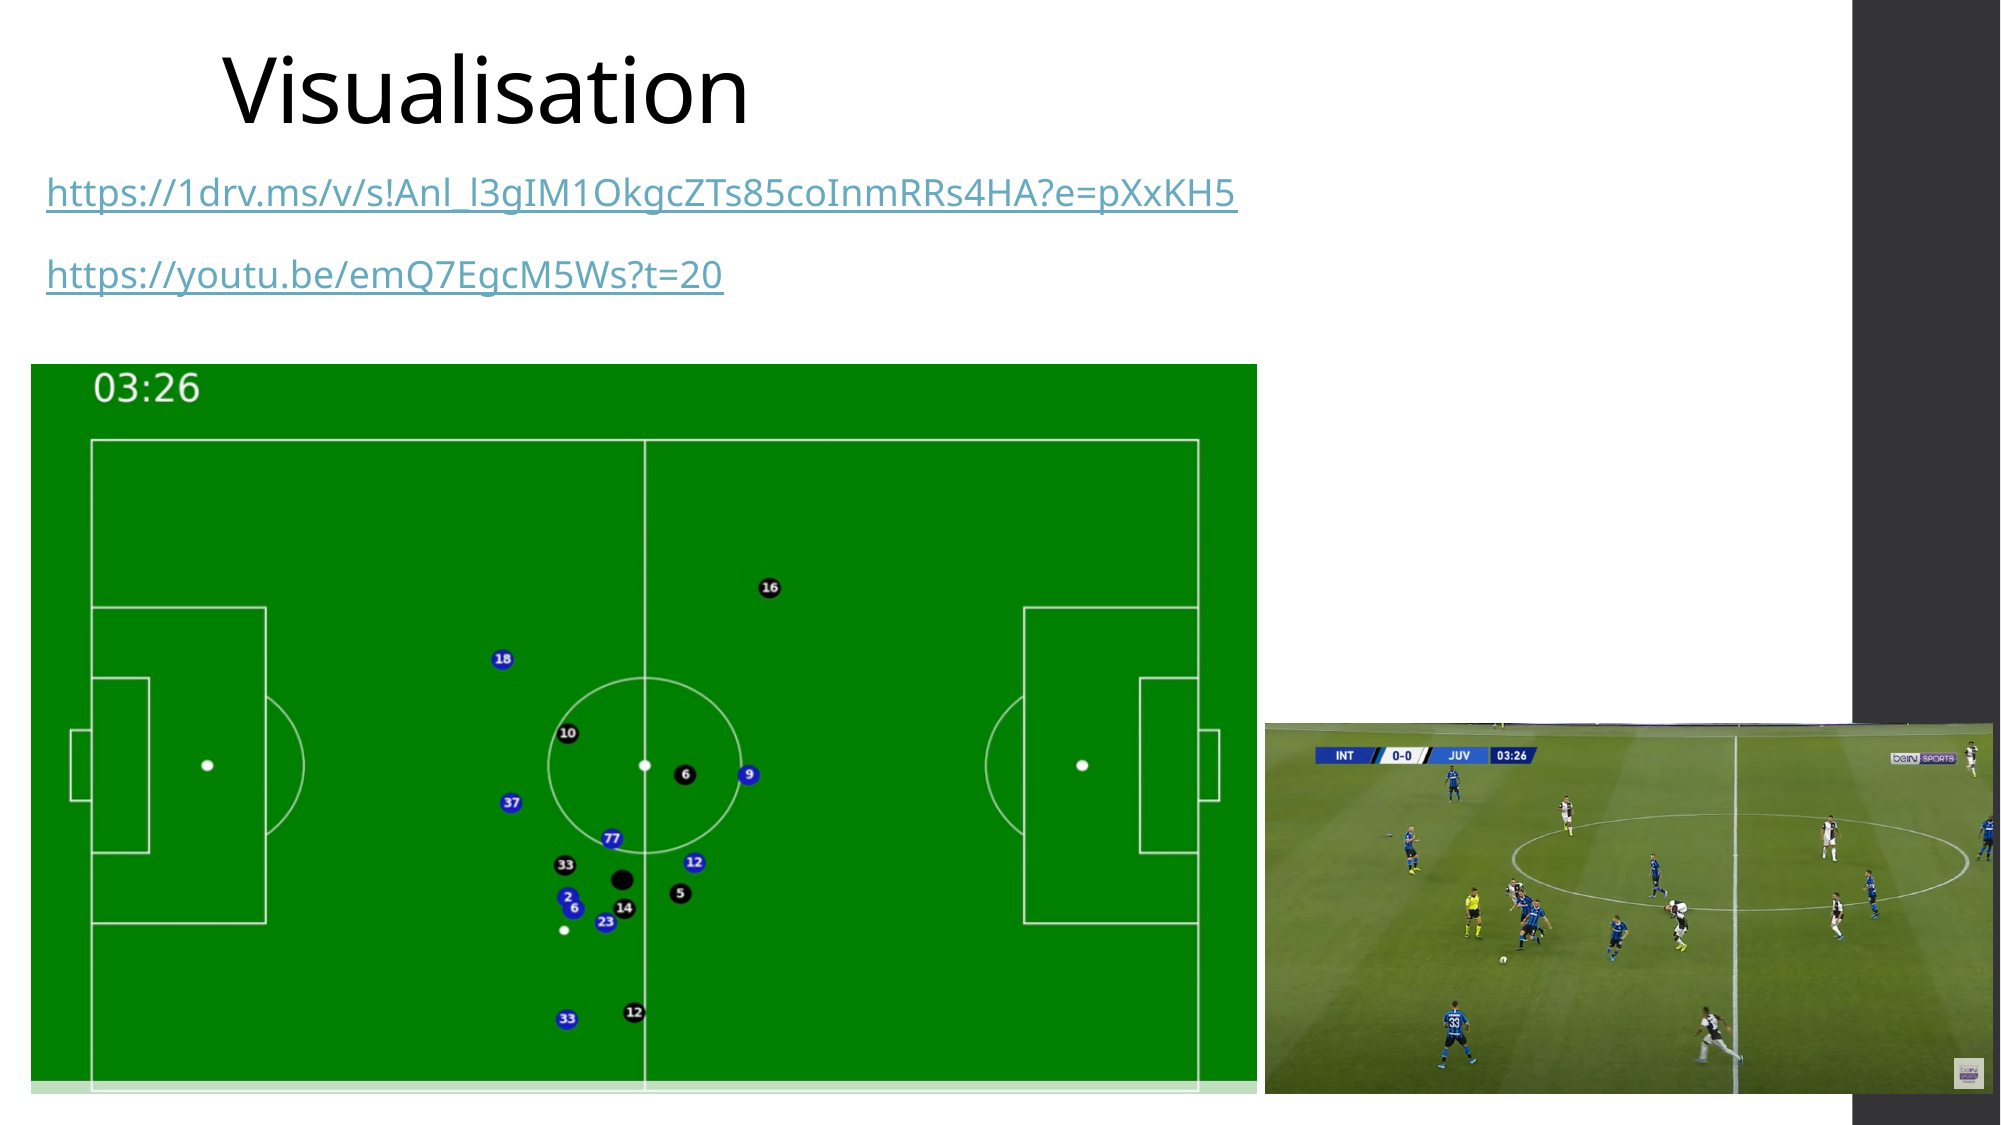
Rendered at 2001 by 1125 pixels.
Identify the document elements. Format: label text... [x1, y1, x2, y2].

picture [31, 364, 1257, 1095]
list https://1drv.ms/v/s!Anl_l3gIM1OkgcZTs85coInmRRs4HA?e=pXxKH5 https://youtu.be/emQ7EgcM5Ws?t=20 [31, 161, 1819, 718]
title Visualisation [206, 30, 1797, 151]
picture [1264, 722, 1993, 1095]
